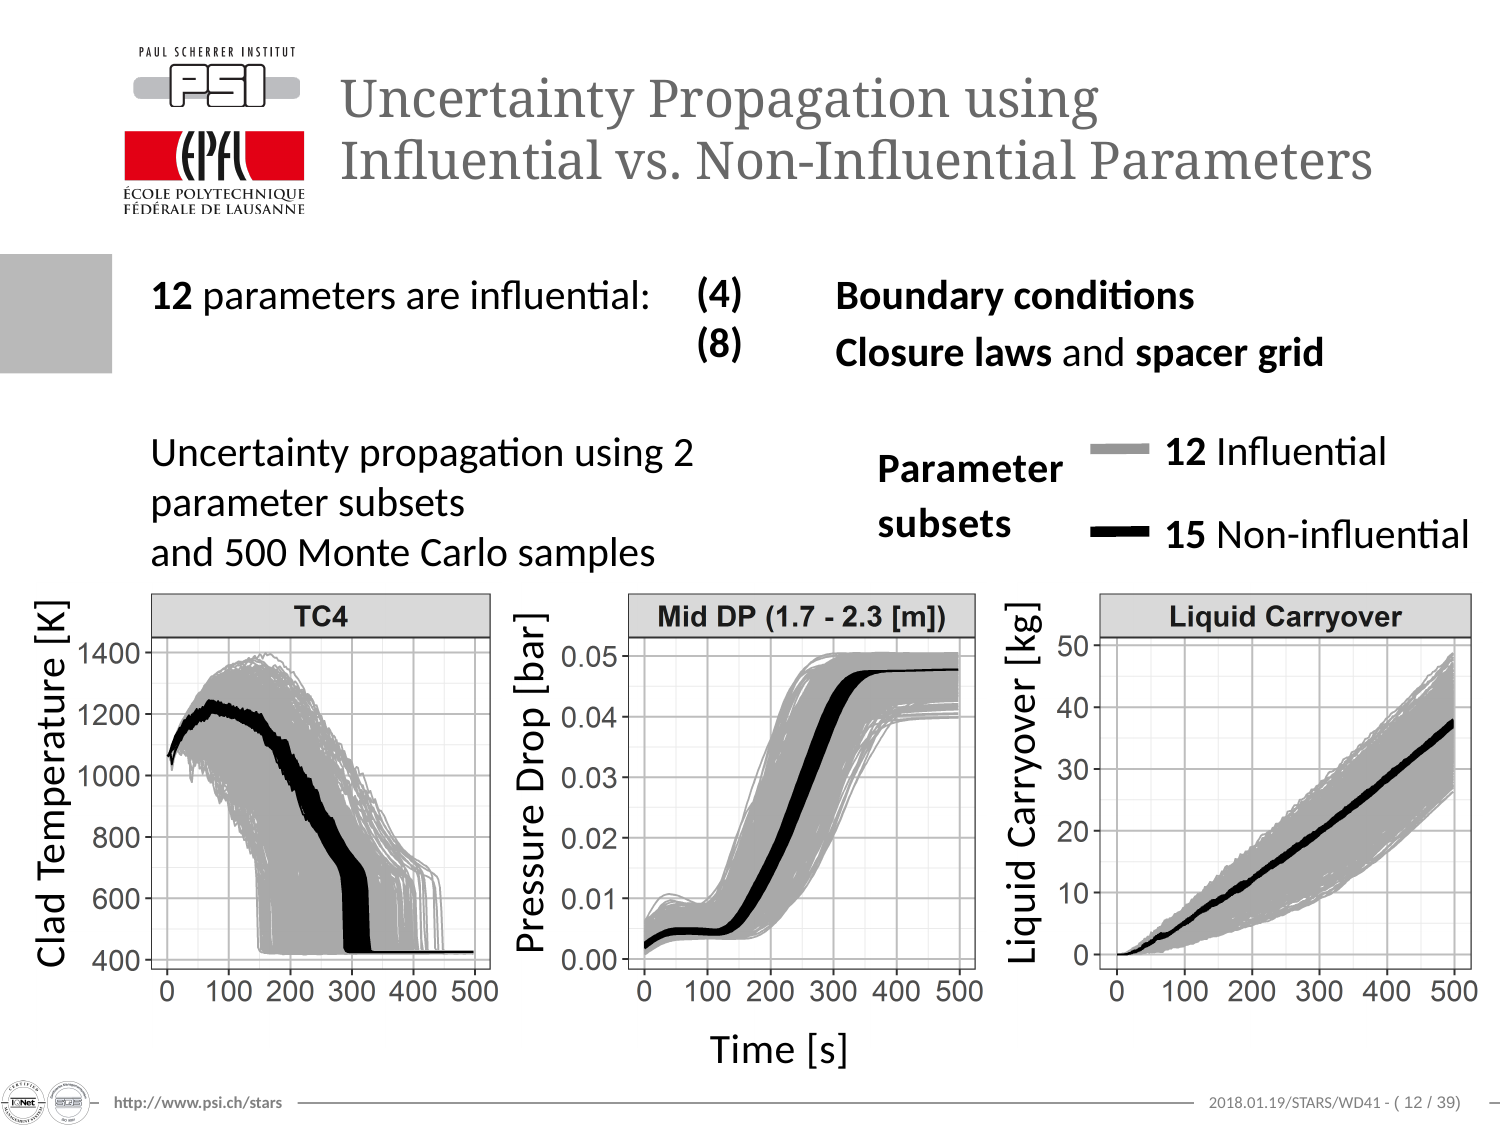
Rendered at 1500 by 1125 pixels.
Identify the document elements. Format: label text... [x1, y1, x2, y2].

picture [0, 1080, 90, 1125]
text_box 12 Influential [1149, 416, 1492, 482]
text_box Uncertainty propagation using 2 parameter subsets and 500 Monte Carlo samples [135, 417, 798, 580]
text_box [17, 582, 1483, 1071]
title Uncertainty Propagation using Influential vs. Non-Influential Parameters [340, 47, 1459, 209]
text_box Parameter subsets [877, 416, 1091, 565]
text_box 12 parameters are influential: [135, 260, 727, 325]
text_box 15 Non-influential [1149, 498, 1492, 564]
text_box Boundary conditions [820, 260, 1400, 317]
text_box Closure laws and spacer grid [820, 317, 1400, 382]
